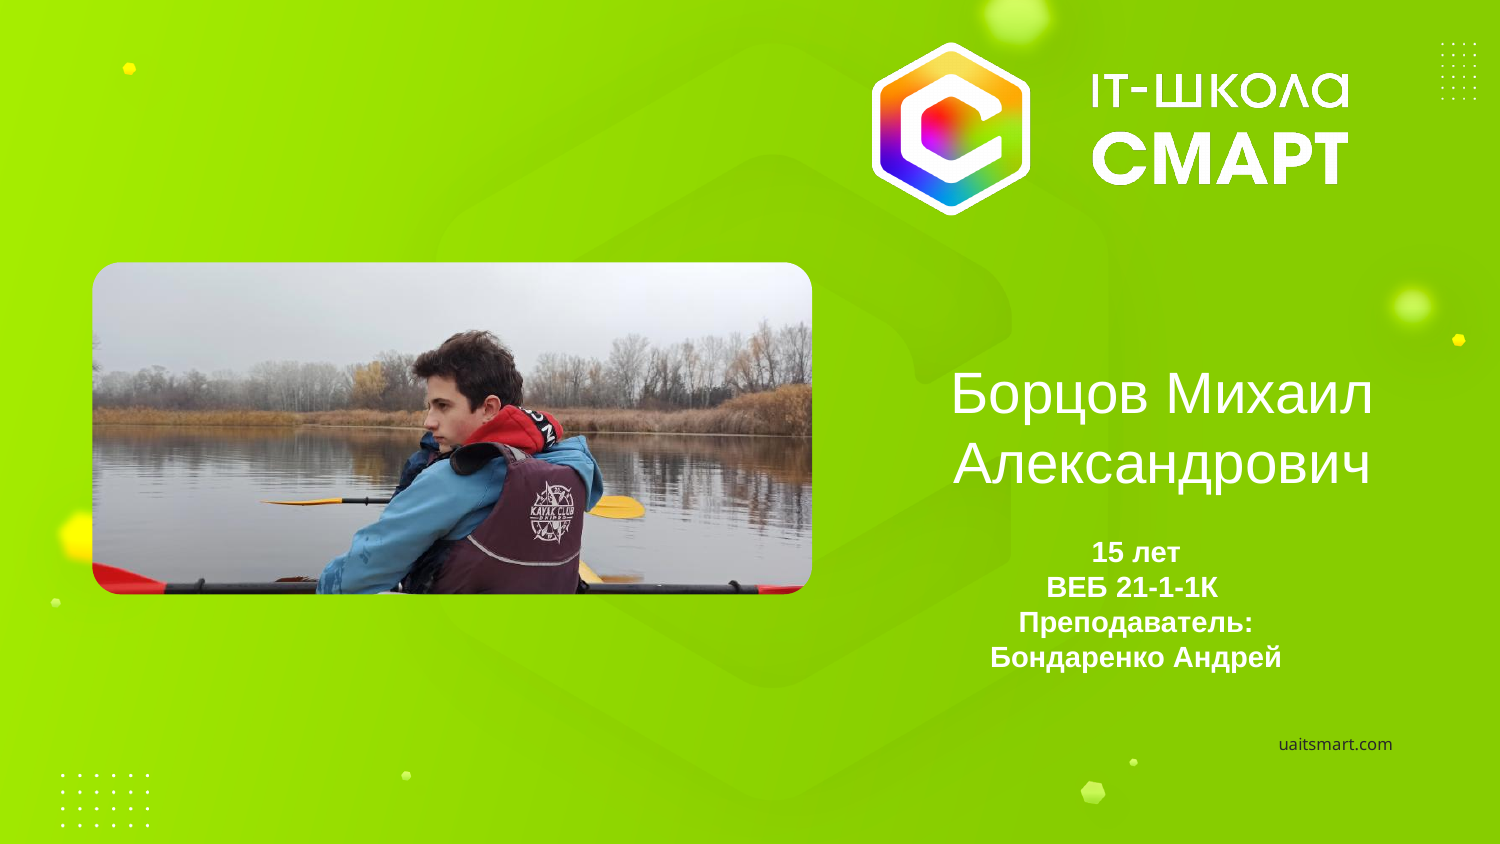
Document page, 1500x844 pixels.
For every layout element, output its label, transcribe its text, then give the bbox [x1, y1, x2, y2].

title Борцов Михаил Александрович [871, 283, 1454, 511]
picture [0, 0, 1500, 844]
text_box 15 лет ВЕБ 21-1-1К Преподаватель: Бондаренко Андрей [923, 490, 1349, 716]
text_box uaitsmart.com [1238, 718, 1409, 761]
